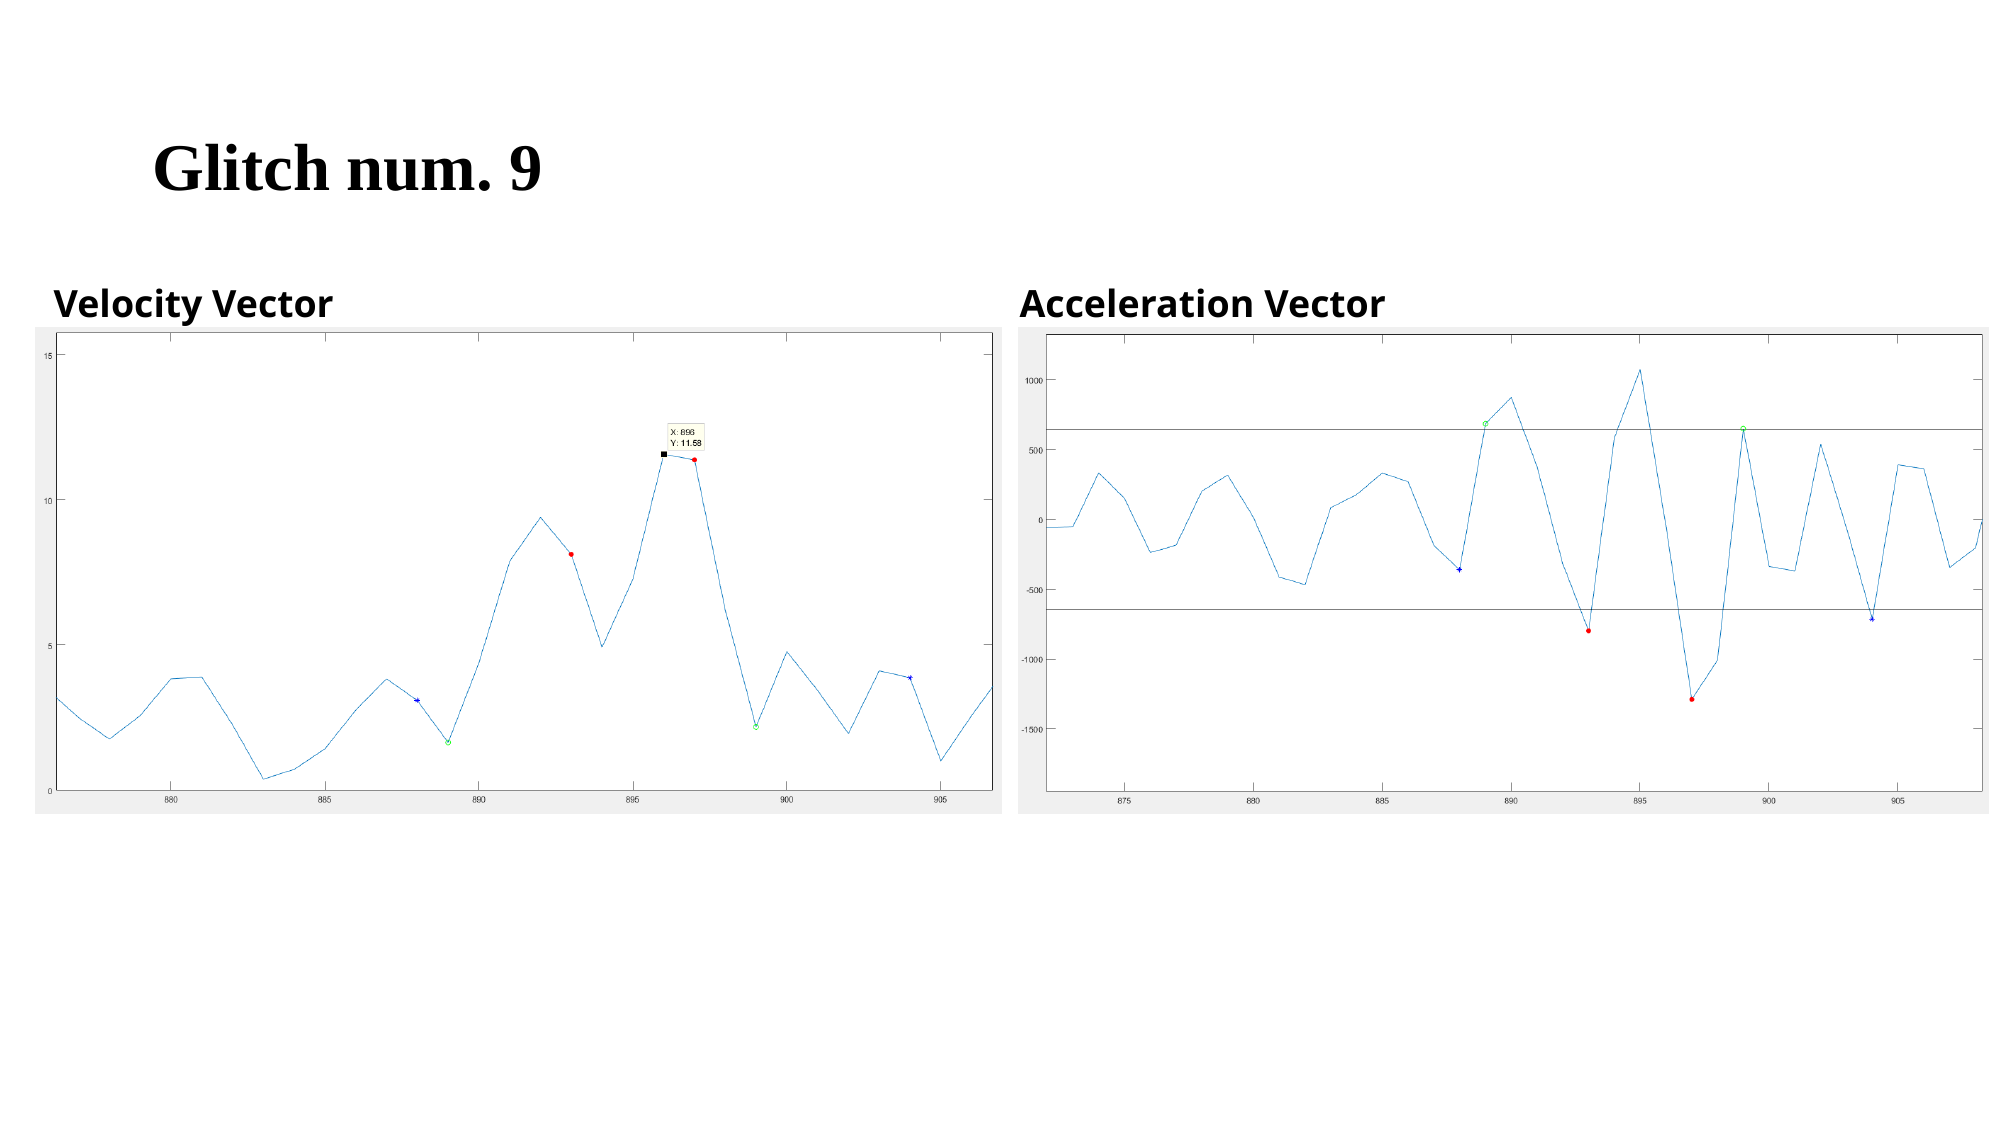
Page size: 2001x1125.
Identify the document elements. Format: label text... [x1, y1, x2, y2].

picture [35, 327, 1002, 814]
text_box Velocity Vector [38, 272, 553, 327]
picture [1018, 327, 1989, 814]
text_box Acceleration Vector [1004, 272, 1519, 333]
title Glitch num. 9 [137, 59, 1863, 278]
